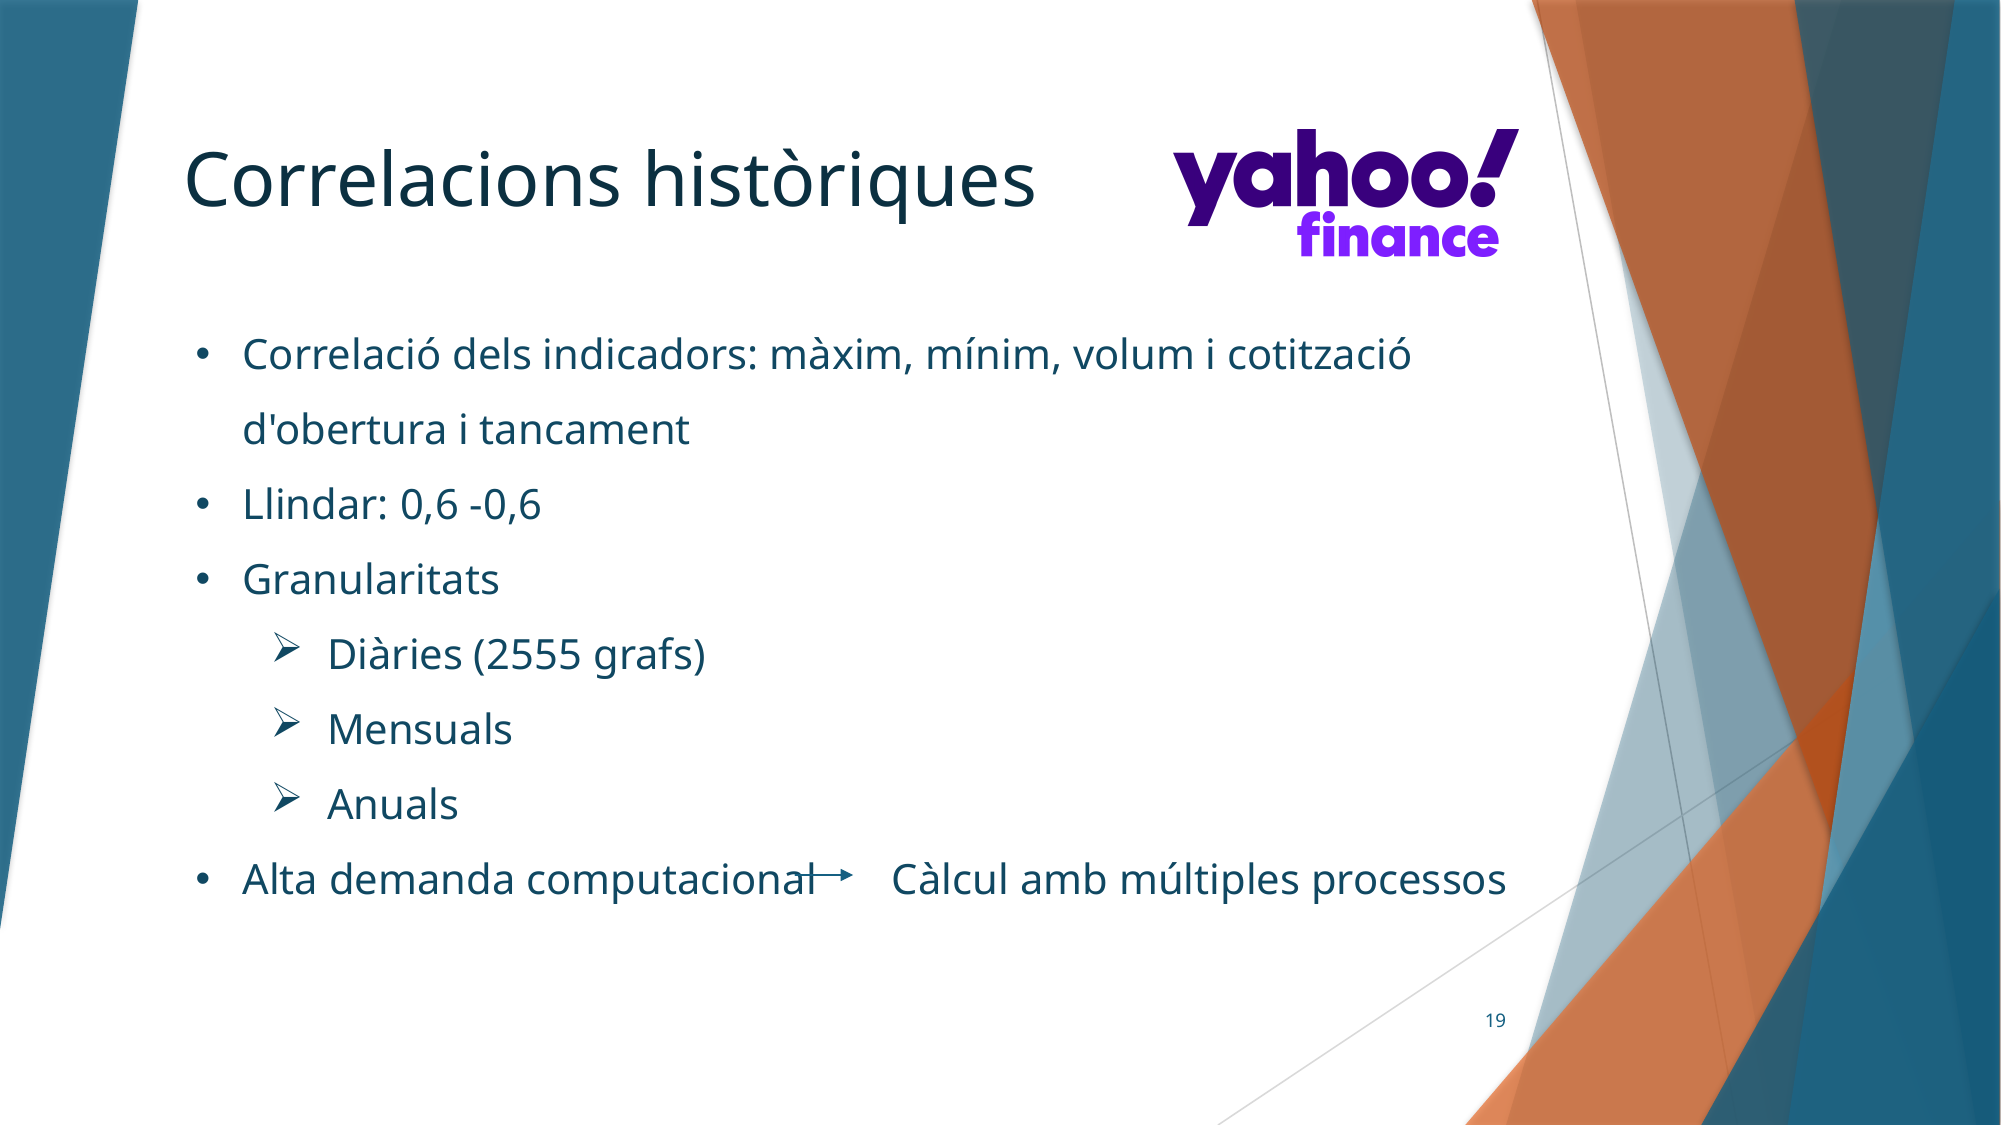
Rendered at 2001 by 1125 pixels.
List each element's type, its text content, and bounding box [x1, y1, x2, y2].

picture [1172, 129, 1520, 257]
slide_number 19 [1409, 991, 1522, 1051]
text_box Correlacions històriques [168, 123, 1554, 229]
text_box Correlació dels indicadors: màxim, mínim, volum i cotització d'obertura i tancament Llindar: 0,6 -0,6 Granularitats Diàries (2555 grafs) Mensuals Anuals Alta demanda computacional Càlcul amb múltiples processos [180, 295, 1542, 956]
